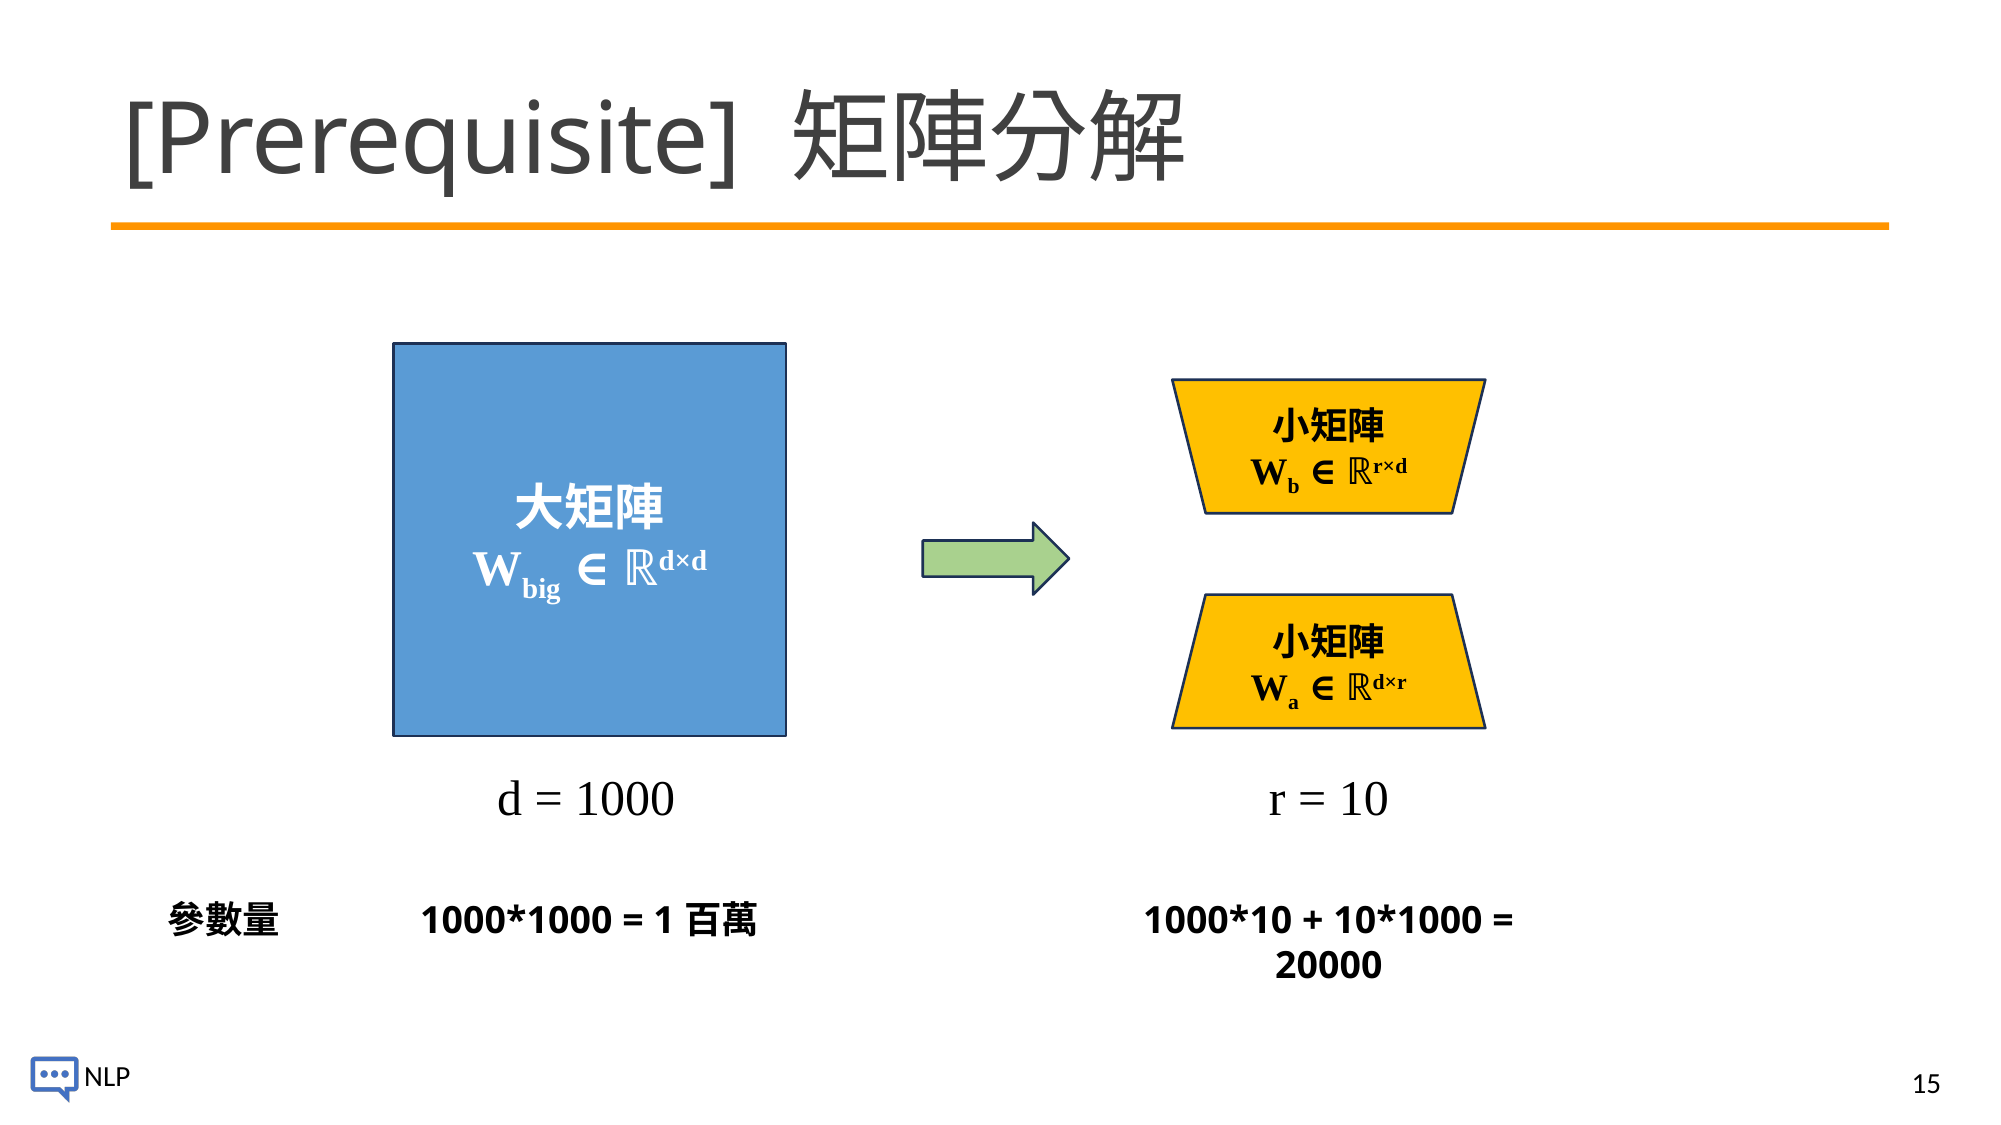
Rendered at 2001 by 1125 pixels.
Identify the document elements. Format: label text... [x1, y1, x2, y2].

text_box 參數量 [107, 889, 342, 949]
text_box 1000*1000 = 1百萬 [385, 889, 795, 949]
text_box d = 1000 [482, 757, 698, 833]
text_box 1000*10 + 10*1000 = 20000 [1124, 889, 1534, 994]
text_box [921, 521, 1071, 596]
title [Prerequisite] 矩陣分解 [107, 58, 1899, 228]
text_box 小矩陣 Wb ∈ ℝr×d [1211, 394, 1446, 506]
text_box 大矩陣 Wbig ∈ ℝd×d [392, 342, 787, 737]
text_box r = 10 [1239, 757, 1419, 833]
picture [23, 1047, 86, 1110]
text_box 小矩陣 Wa ∈ ℝd×r [1170, 593, 1487, 730]
text_box [1170, 378, 1487, 515]
slide_number 15 [1740, 1052, 1957, 1113]
